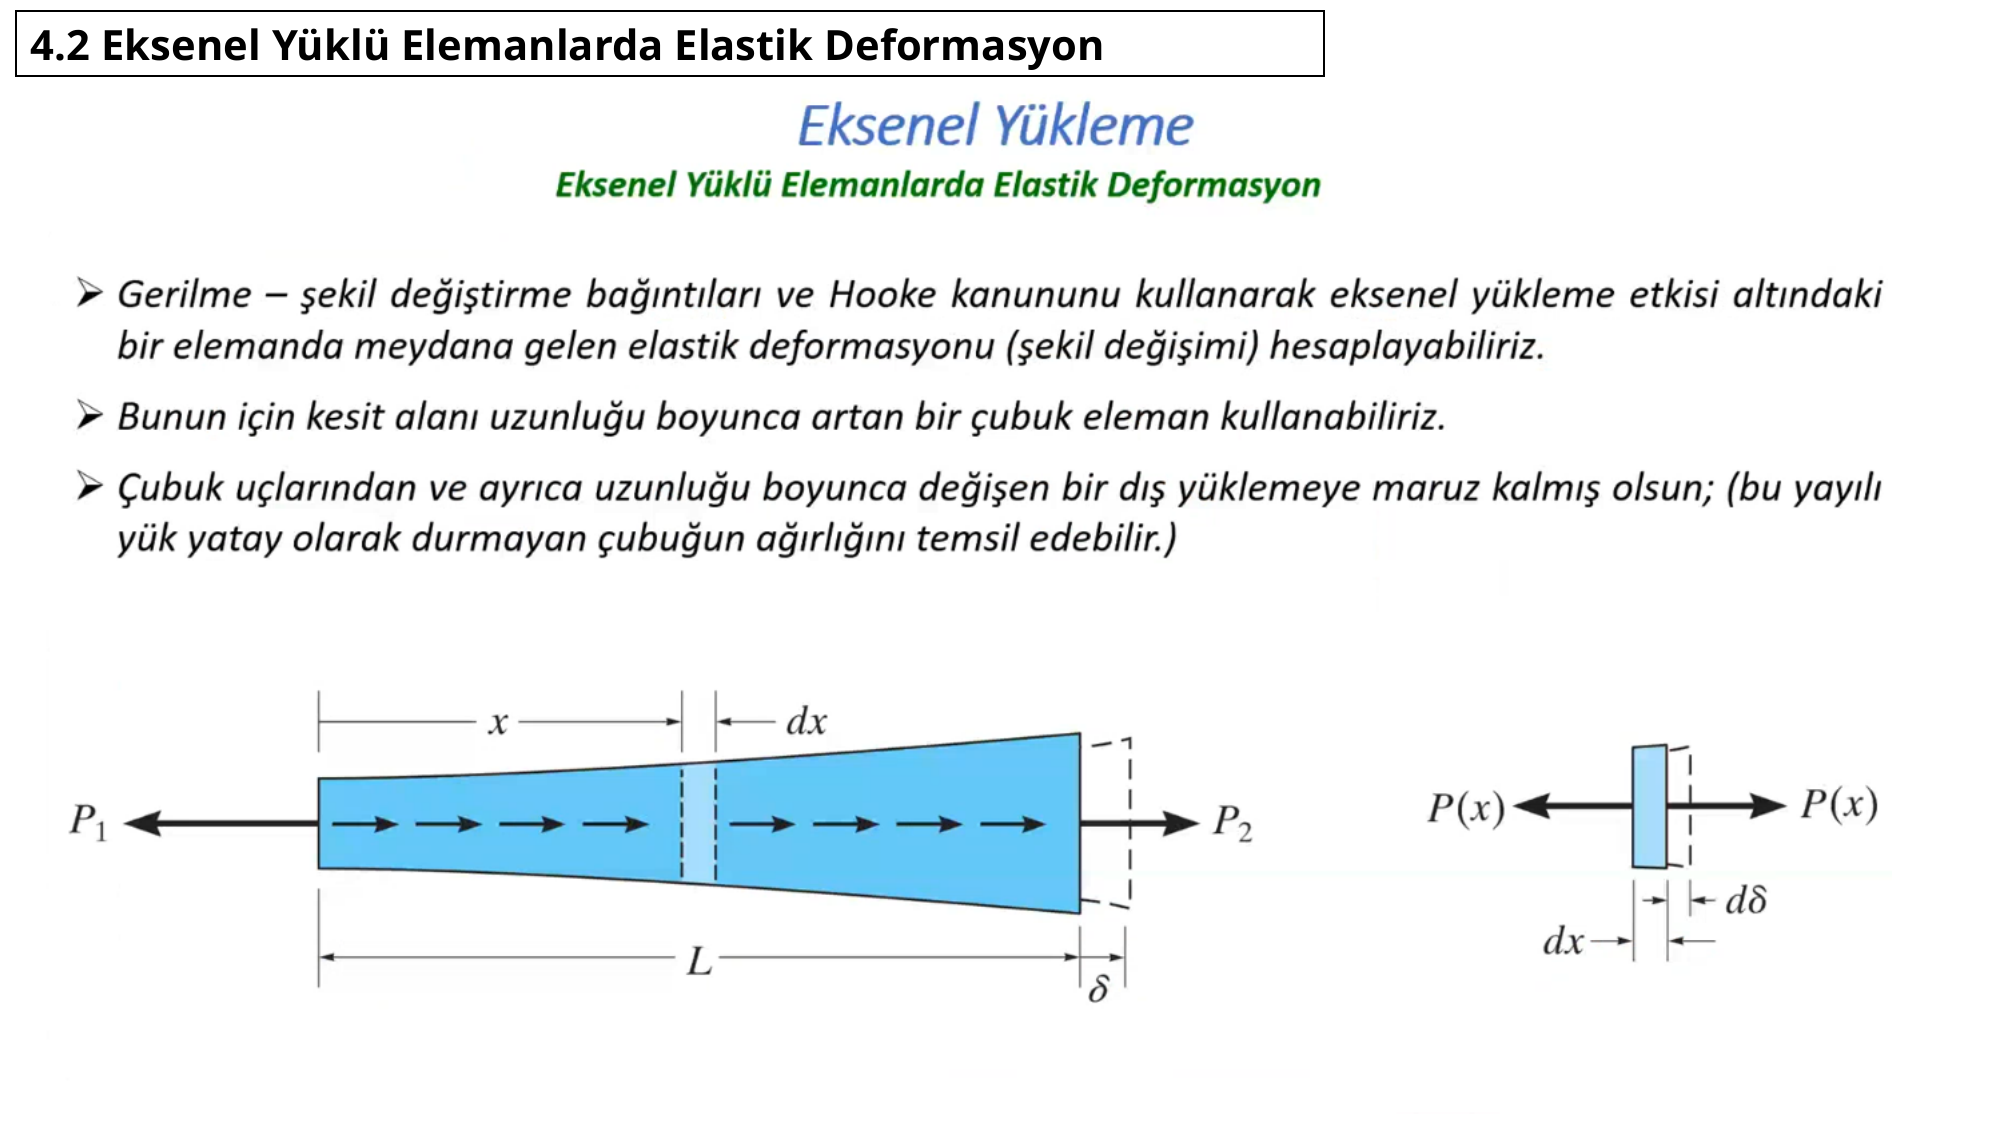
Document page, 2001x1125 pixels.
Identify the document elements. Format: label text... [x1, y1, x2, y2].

text_box 4.2 Eksenel Yüklü Elemanlarda Elastik Deformasyon [15, 10, 1325, 77]
picture [43, 84, 1892, 1114]
